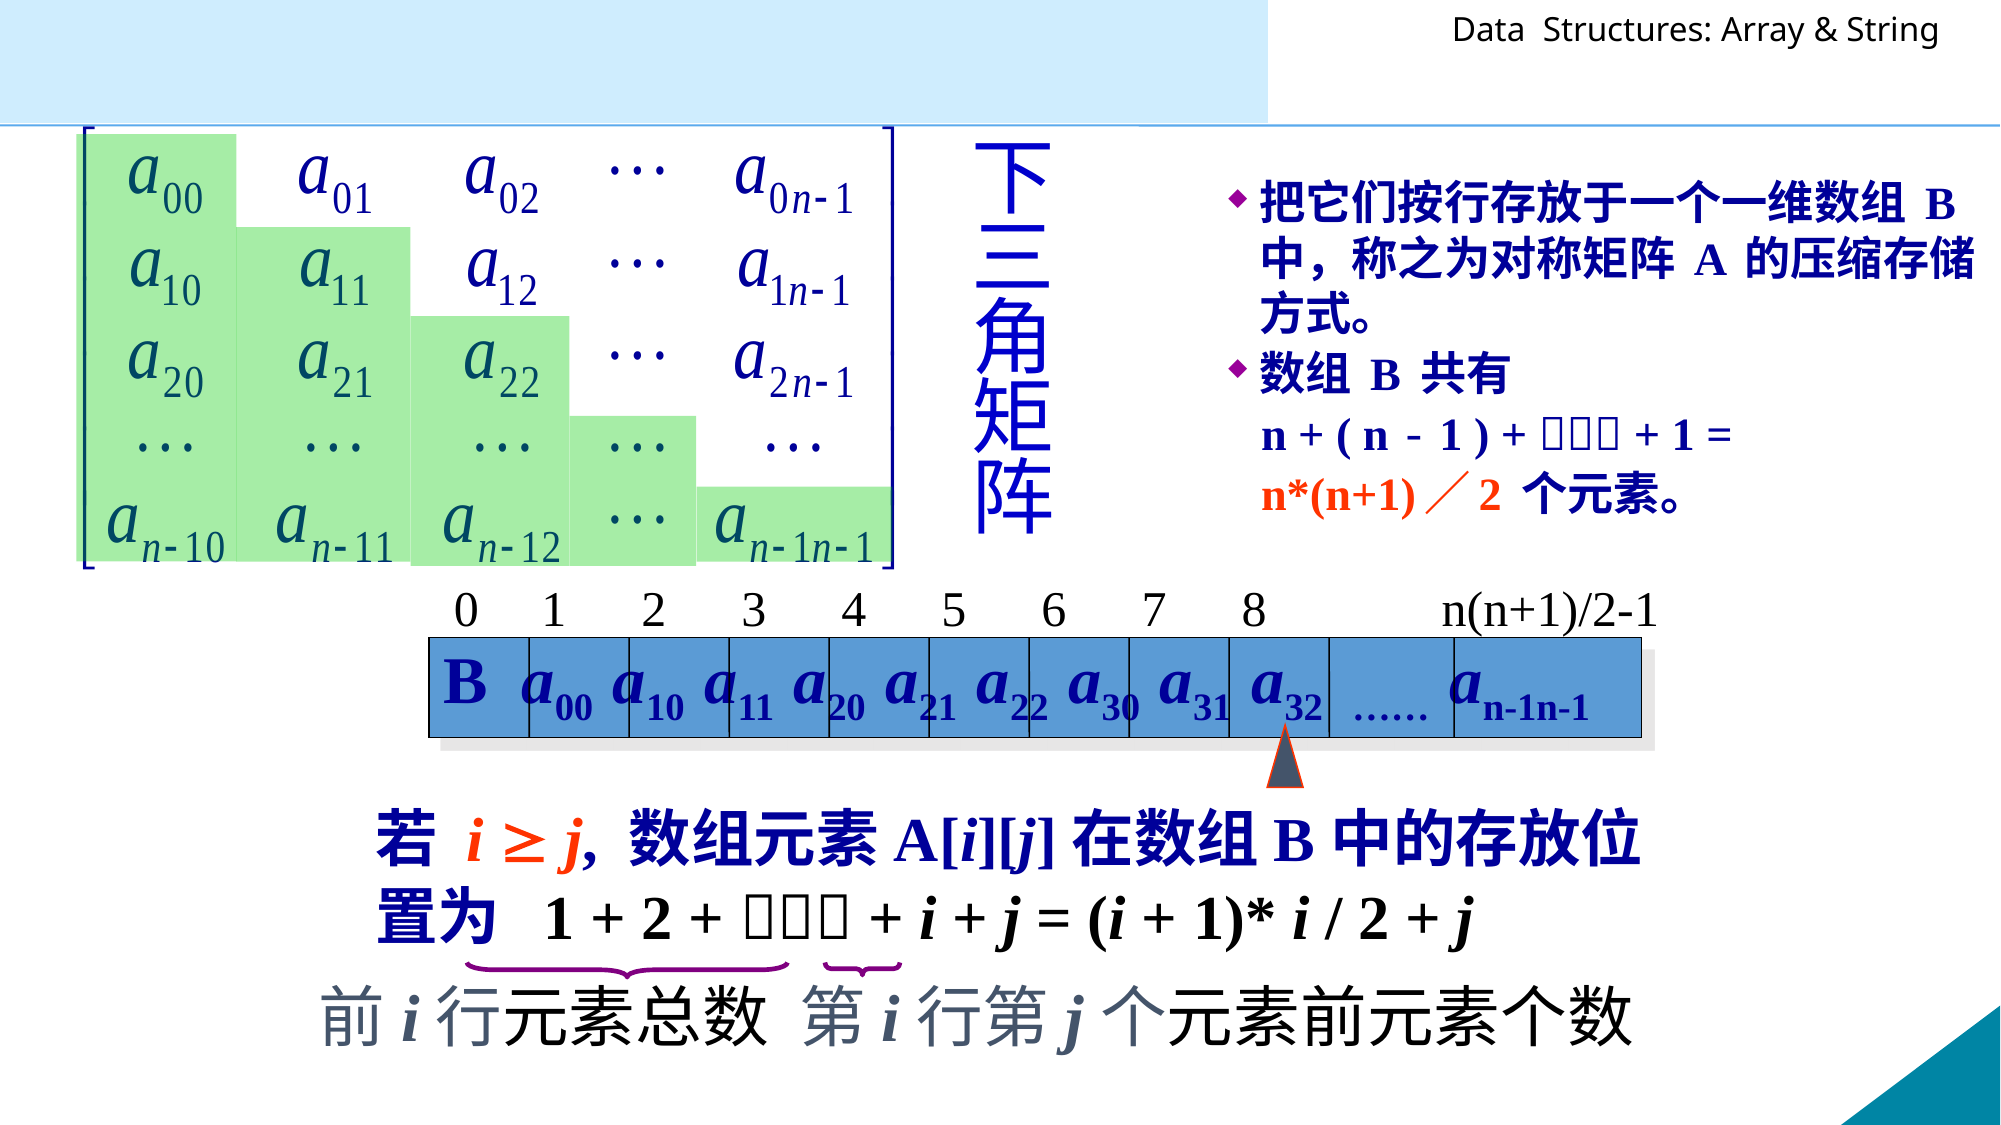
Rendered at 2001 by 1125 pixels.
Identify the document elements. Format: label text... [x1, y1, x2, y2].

text_box 把它们按行存放于一个一维数组 B 中，称之为对称矩阵 A 的压缩存储方式。 数组 B 共有 n + ( n - 1 ) +  + 1 = n*(n+1)／2 个元素。 [1211, 166, 1994, 529]
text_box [350, 569, 1694, 1066]
text_box 前i行元素总数 第i行第j个元素前元素个数 [303, 967, 350, 1063]
text_box 下三角矩阵 [957, 136, 1073, 551]
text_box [66, 113, 919, 579]
